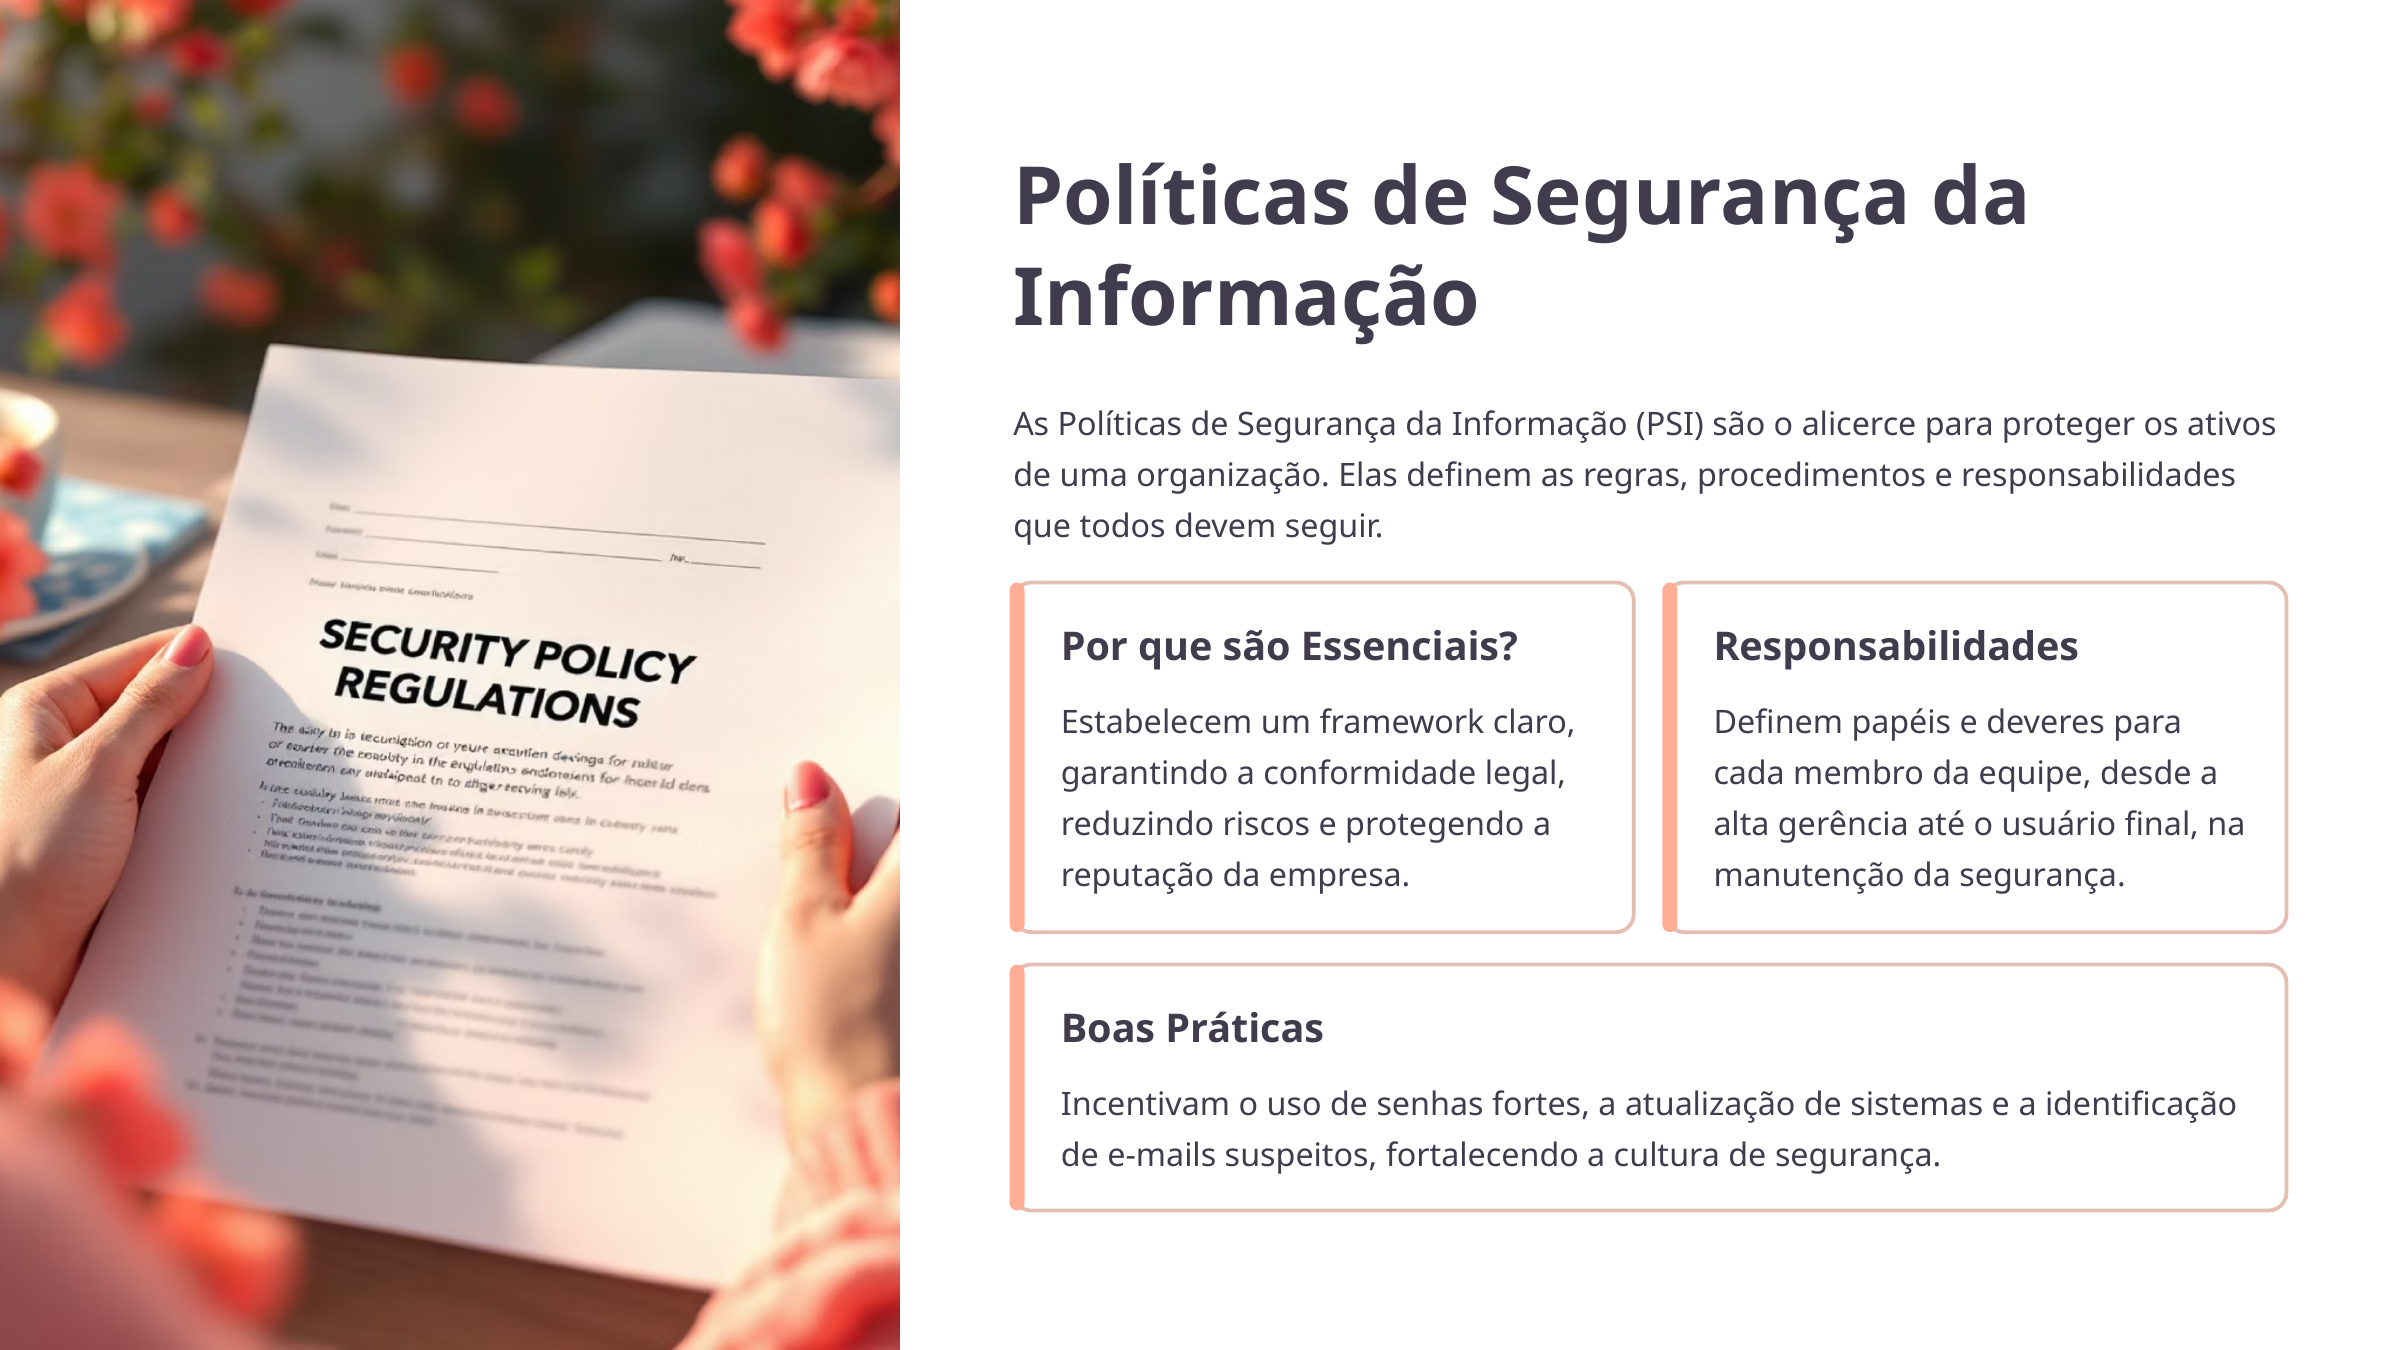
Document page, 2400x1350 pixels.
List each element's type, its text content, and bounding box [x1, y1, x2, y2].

text_box [1675, 582, 2287, 933]
text_box Por que são Essenciais? [1060, 618, 1527, 670]
text_box Responsabilidades [1713, 618, 2119, 670]
text_box [1023, 582, 1634, 933]
picture [0, 0, 900, 1350]
text_box Incentivam o uso de senhas fortes, a atualização de sistemas e a identificação de e-mails suspeitos, fortalecendo a cultura de segurança. [1060, 1070, 2251, 1175]
text_box Políticas de Segurança da Informação [1013, 139, 2287, 342]
text_box [1662, 582, 1678, 933]
text_box Definem papéis e deveres para cada membro da equipe, desde a alta gerência até o usuário final, na manutenção da segurança. [1713, 688, 2251, 896]
text_box [1023, 964, 2287, 1211]
text_box As Políticas de Segurança da Informação (PSI) são o alicerce para proteger os ativos de uma organização. Elas definem as regras, procedimentos e responsabilidades que todos devem seguir. [1013, 390, 2287, 546]
text_box [1009, 582, 1025, 933]
text_box Boas Práticas [1060, 1000, 1466, 1052]
text_box Estabelecem um framework claro, garantindo a conformidade legal, reduzindo riscos e protegendo a reputação da empresa. [1060, 688, 1598, 896]
text_box [1009, 964, 1025, 1211]
